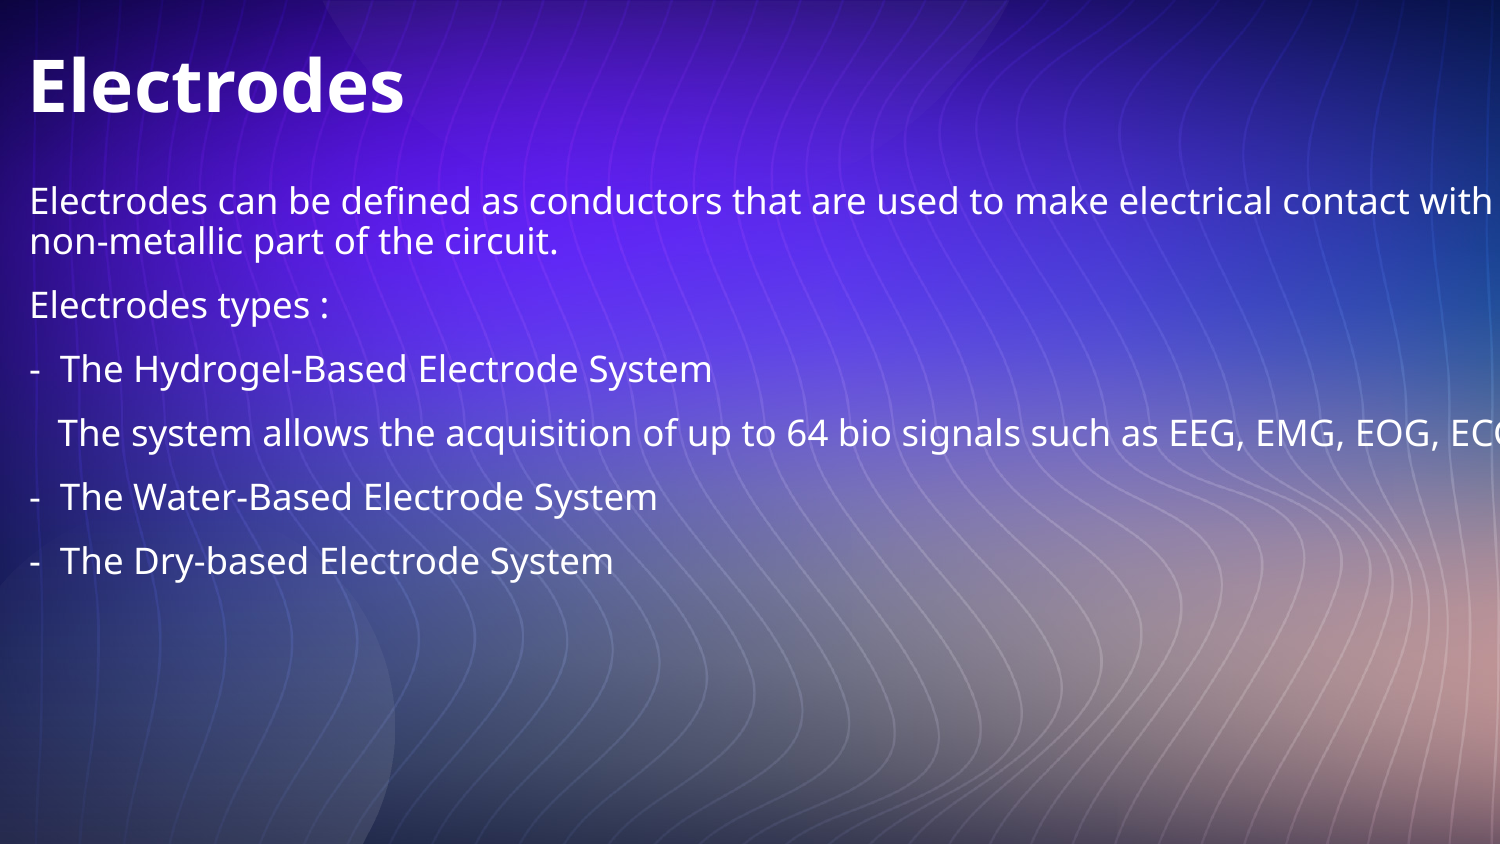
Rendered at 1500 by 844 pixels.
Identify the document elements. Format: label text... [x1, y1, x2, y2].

text_box Electrodes can be defined as conductors that are used to make electrical contact with a non-metallic part of the circuit. Electrodes types : - The Hydrogel-Based Electrode System The system allows the acquisition of up to 64 bio signals such as EEG, EMG, EOG, ECG - The Water-Based Electrode System - The Dry-based Electrode System [21, 175, 1500, 597]
text_box Electrodes [12, 24, 1236, 119]
picture [0, 0, 1500, 844]
